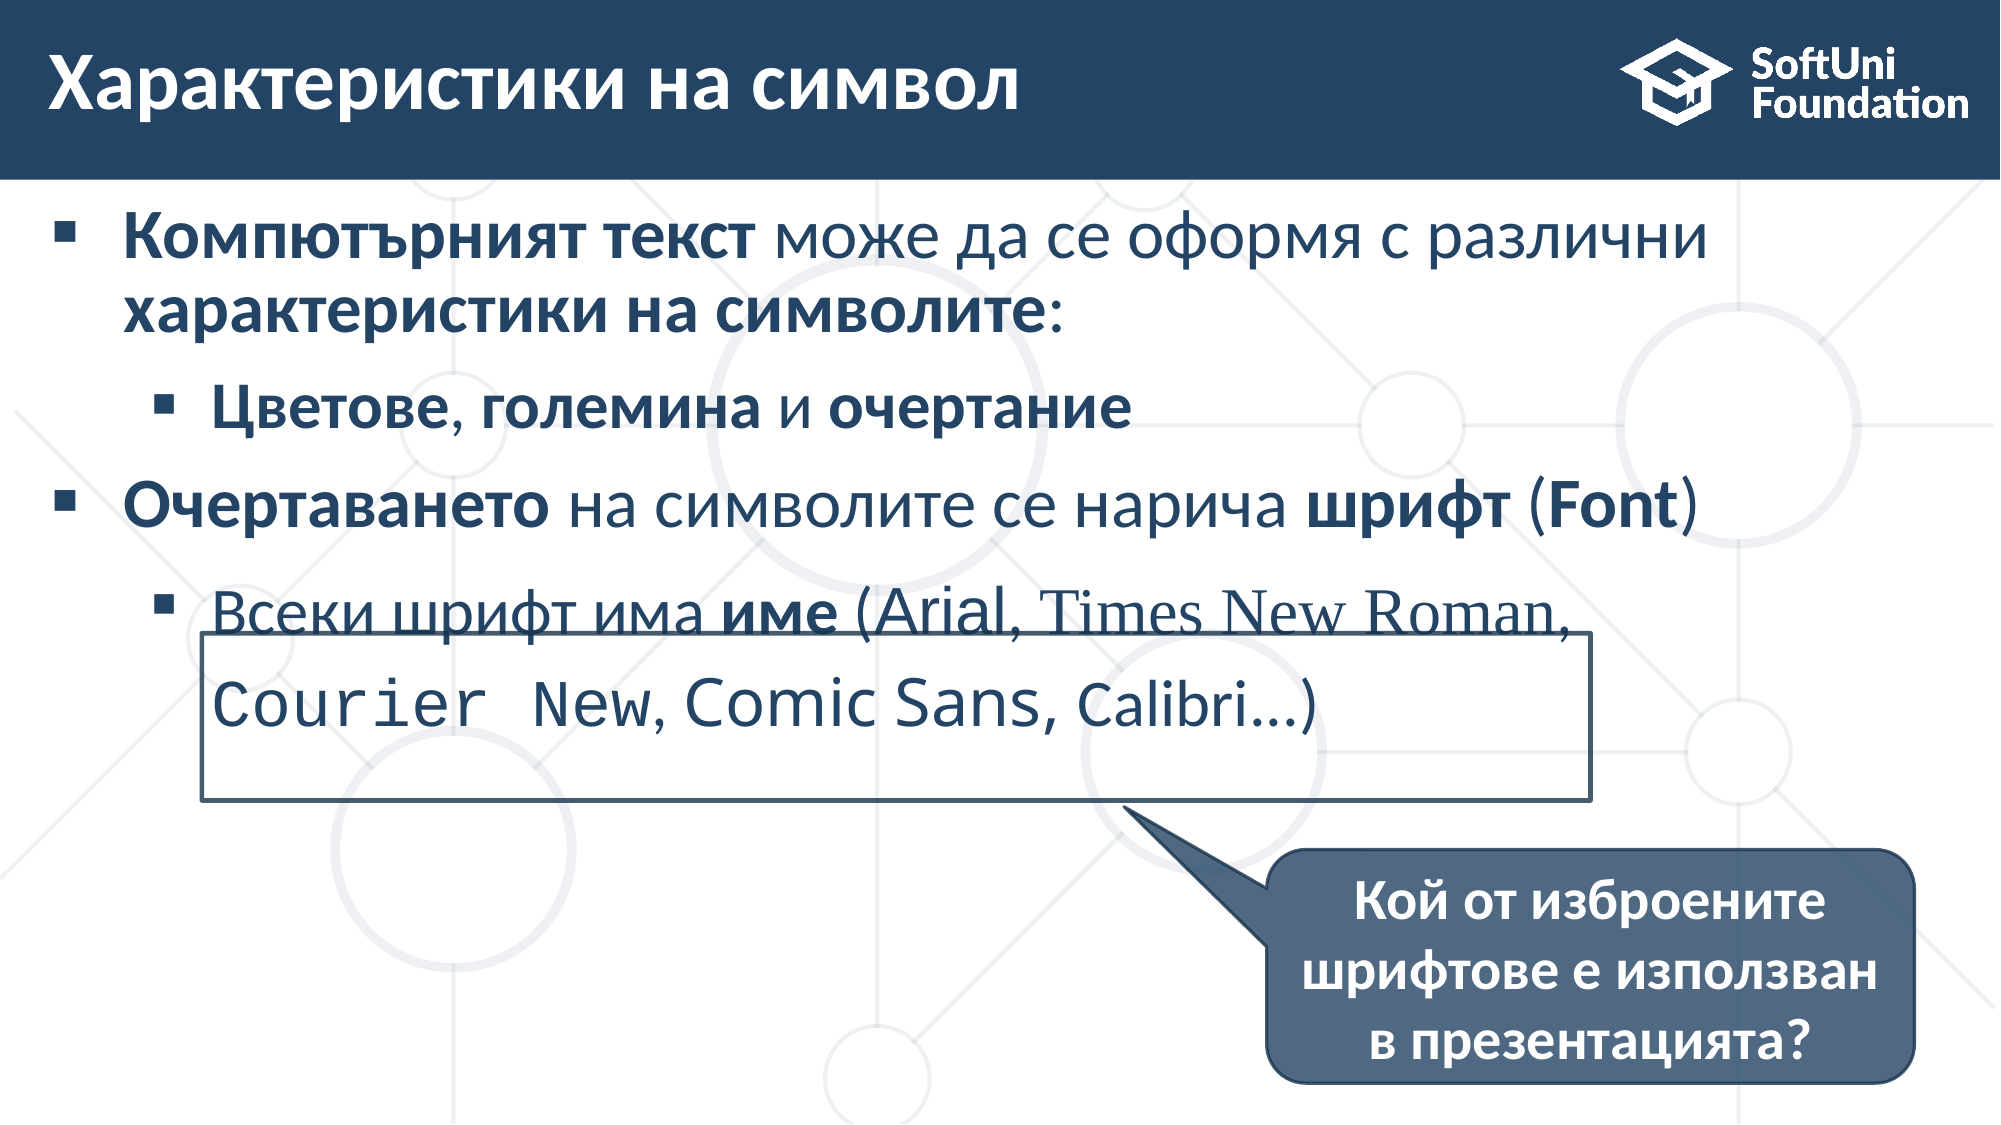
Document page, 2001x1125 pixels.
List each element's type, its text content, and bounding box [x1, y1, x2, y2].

list Компютърният текст може да се оформя с различни характеристики на символите: Цветове, големина и очертание Очертаването на символите се нарича шрифт (Font) Всеки шрифт има име (Arial, Times New Roman, Courier New, Comic Sans, Calibri...) [31, 196, 1881, 1107]
text_box Кой от изброените шрифтове е използван в презентацията? [1122, 804, 1917, 1086]
text_box [200, 631, 1593, 803]
picture [1619, 38, 1968, 126]
title Характеристики на символ [31, 16, 1591, 162]
